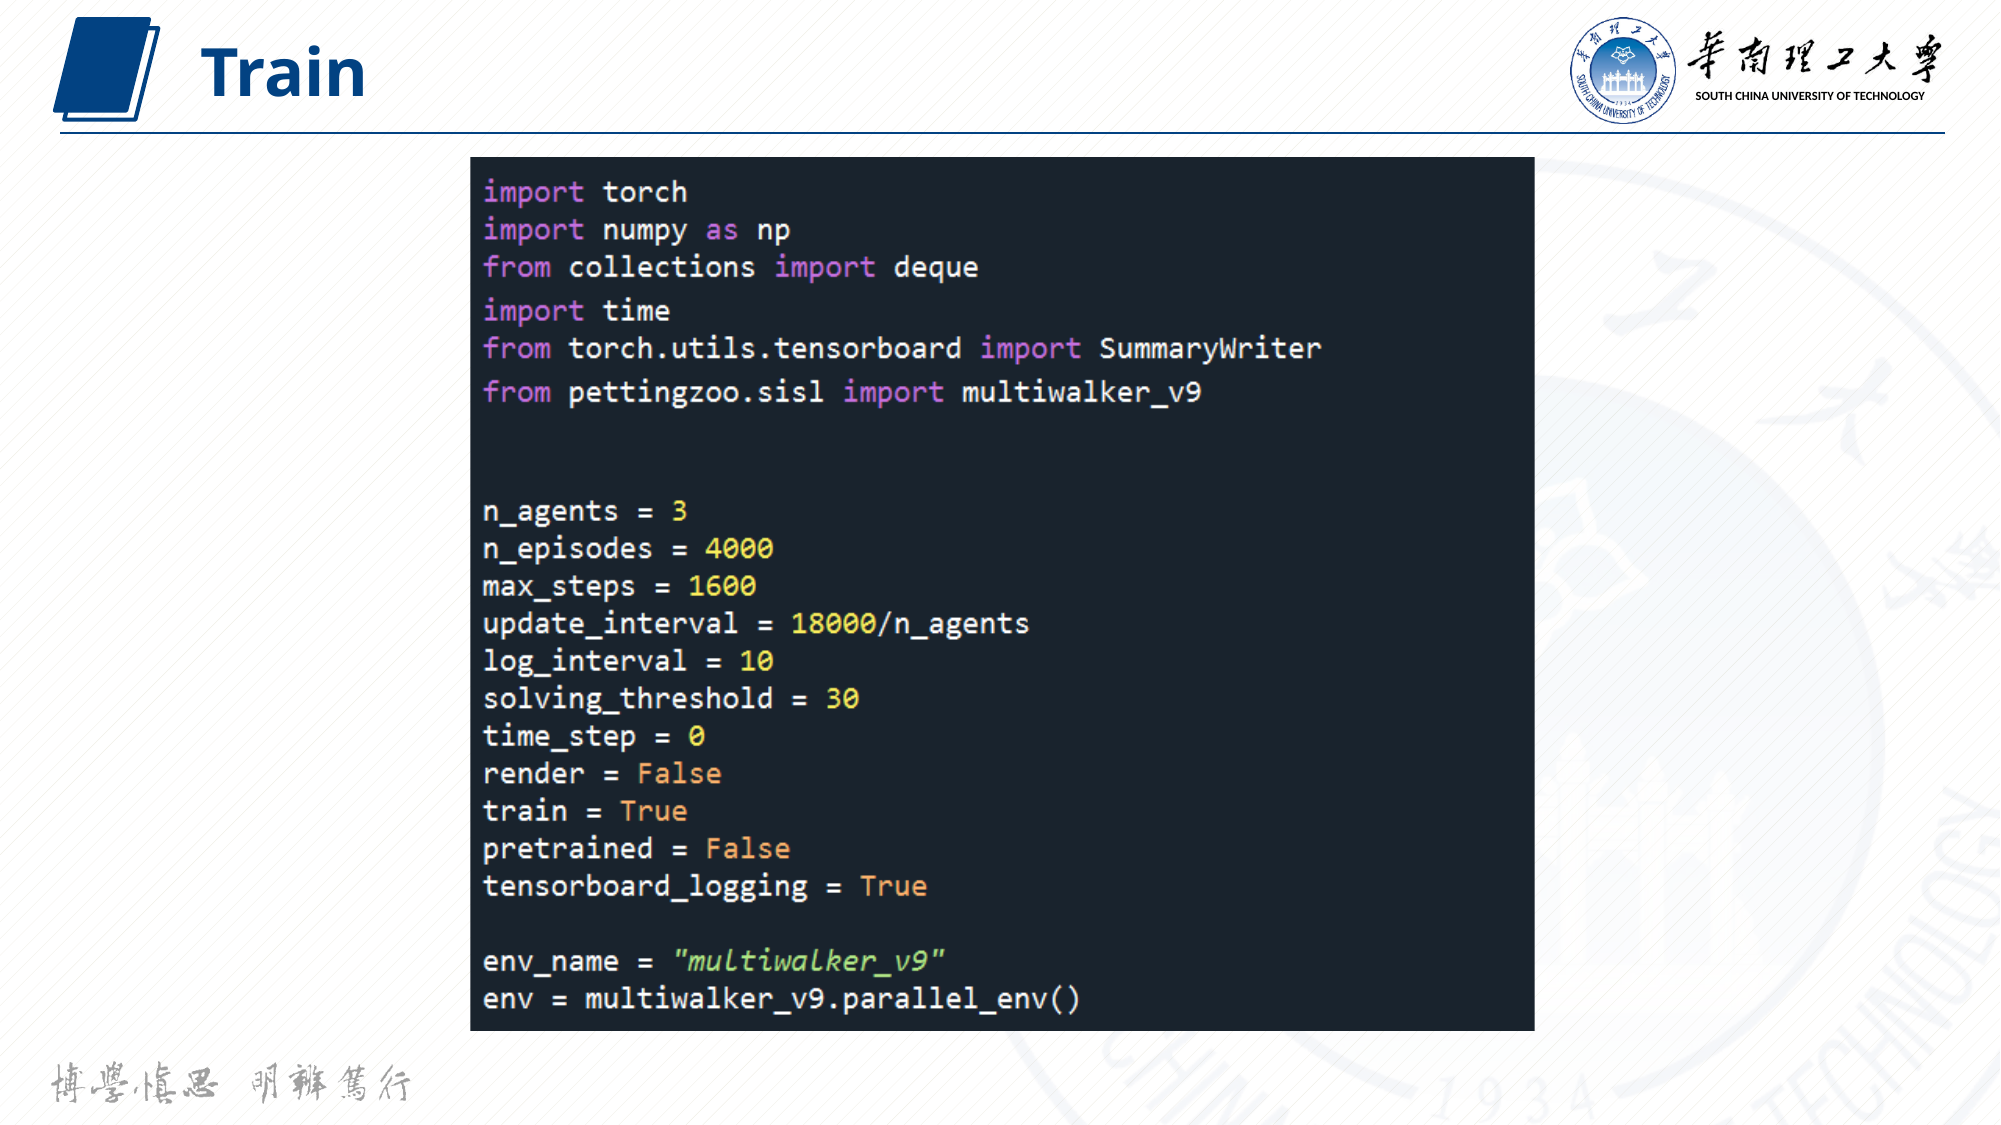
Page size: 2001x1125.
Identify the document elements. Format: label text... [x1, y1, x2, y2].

picture [470, 157, 2000, 1125]
text_box Train [184, 31, 1012, 132]
picture [31, 1055, 429, 1110]
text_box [1570, 17, 1954, 124]
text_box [54, 18, 159, 120]
